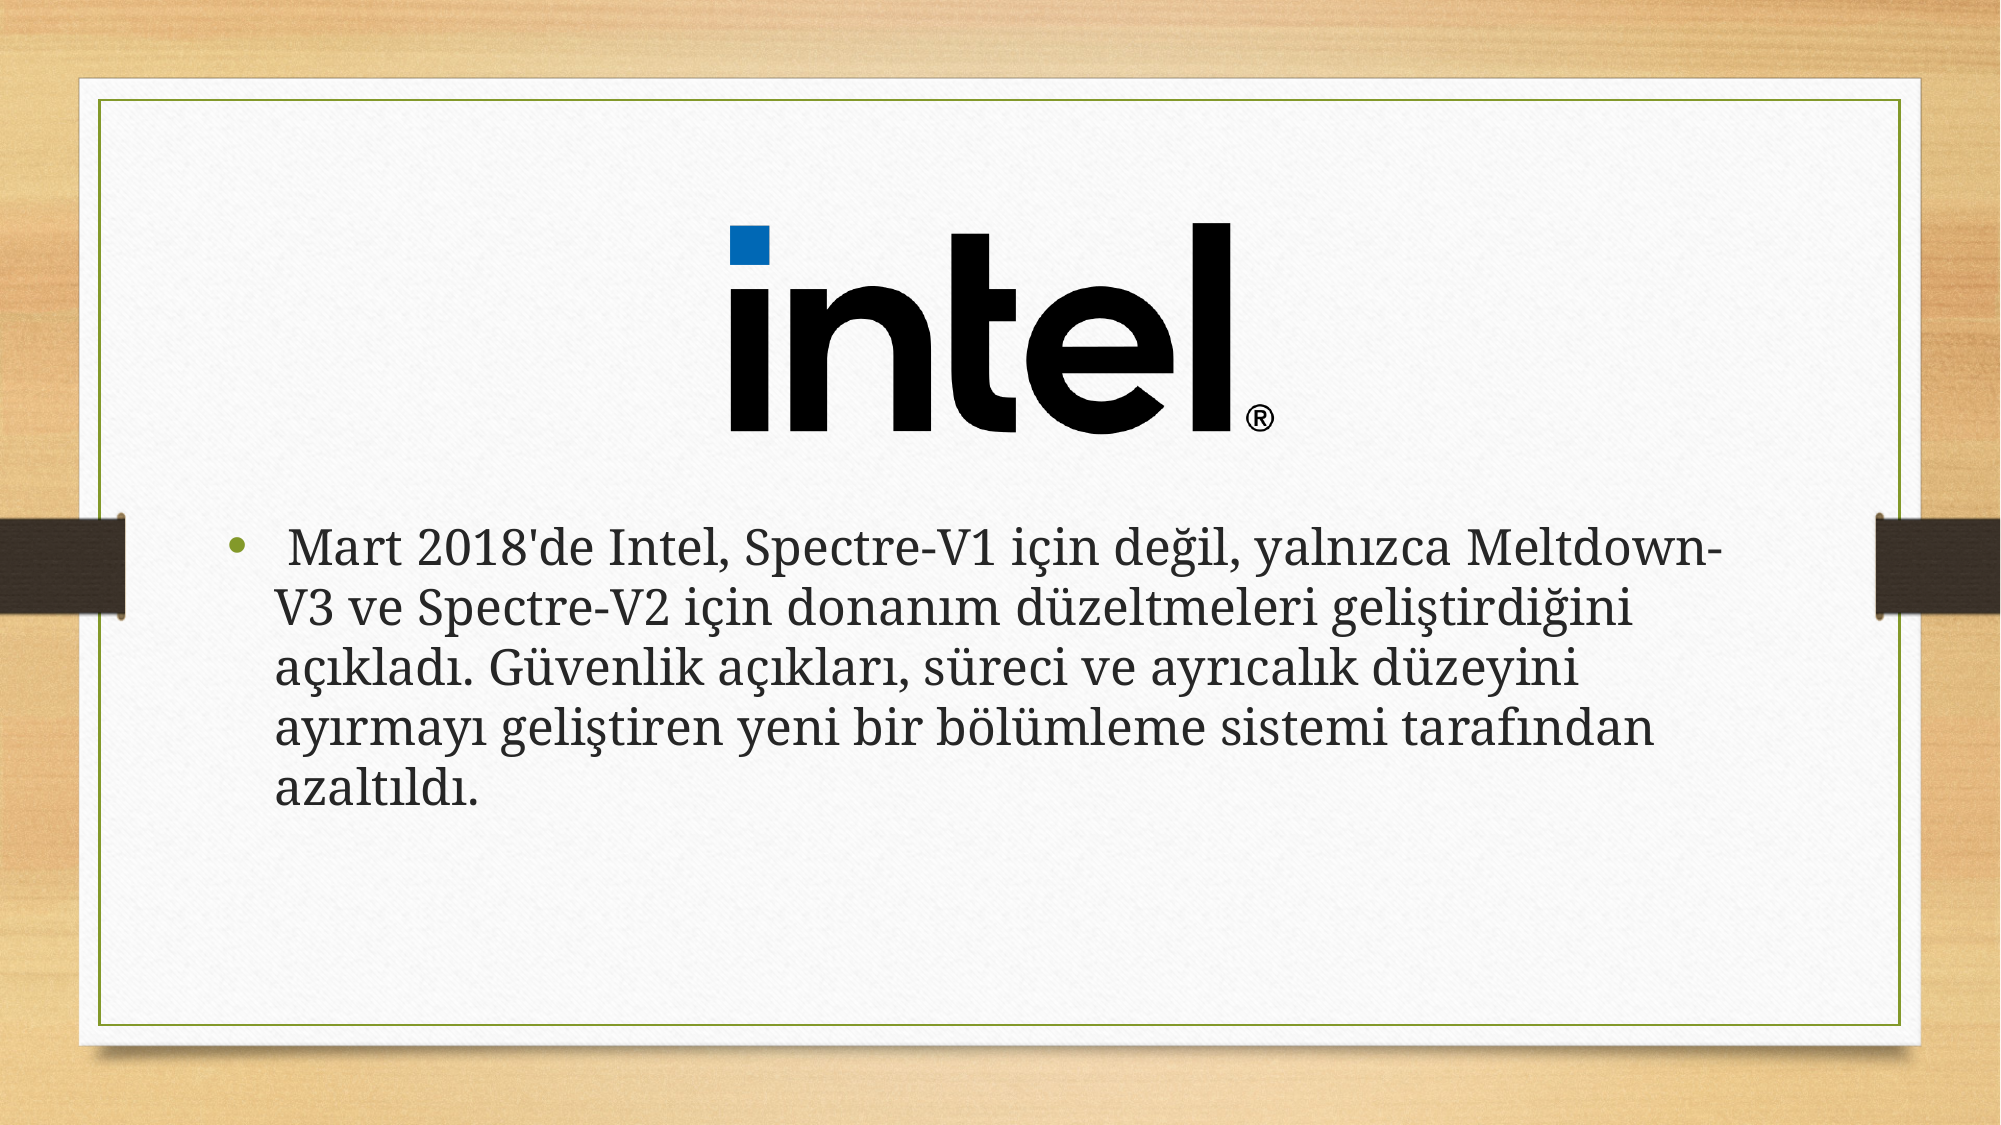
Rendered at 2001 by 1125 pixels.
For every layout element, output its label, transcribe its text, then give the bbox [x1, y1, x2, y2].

picture [0, 0, 2001, 1125]
text_box Mart 2018'de Intel, Spectre-V1 için değil, yalnızca Meltdown-V3 ve Spectre-V2 için donanım düzeltmeleri geliştirdiğini açıkladı. Güvenlik açıkları, süreci ve ayrıcalık düzeyini ayırmayı geliştiren yeni bir bölümleme sistemi tarafından azaltıldı. [212, 507, 1788, 790]
